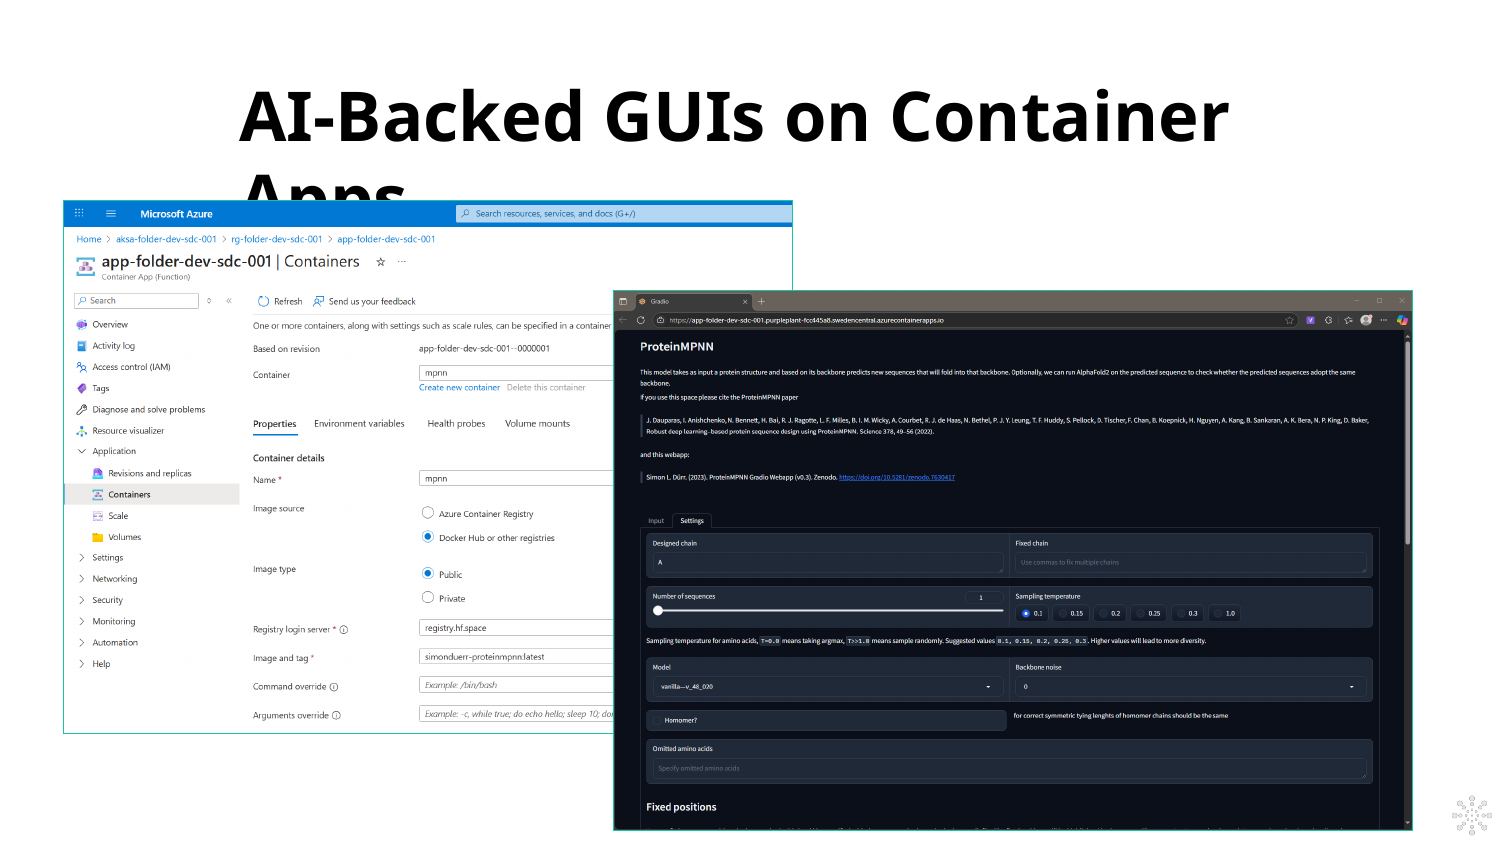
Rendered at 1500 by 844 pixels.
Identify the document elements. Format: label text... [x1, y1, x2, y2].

picture [63, 199, 1413, 831]
title AI-Backed GUIs on Container Apps [224, 58, 1431, 163]
picture [1443, 787, 1500, 844]
